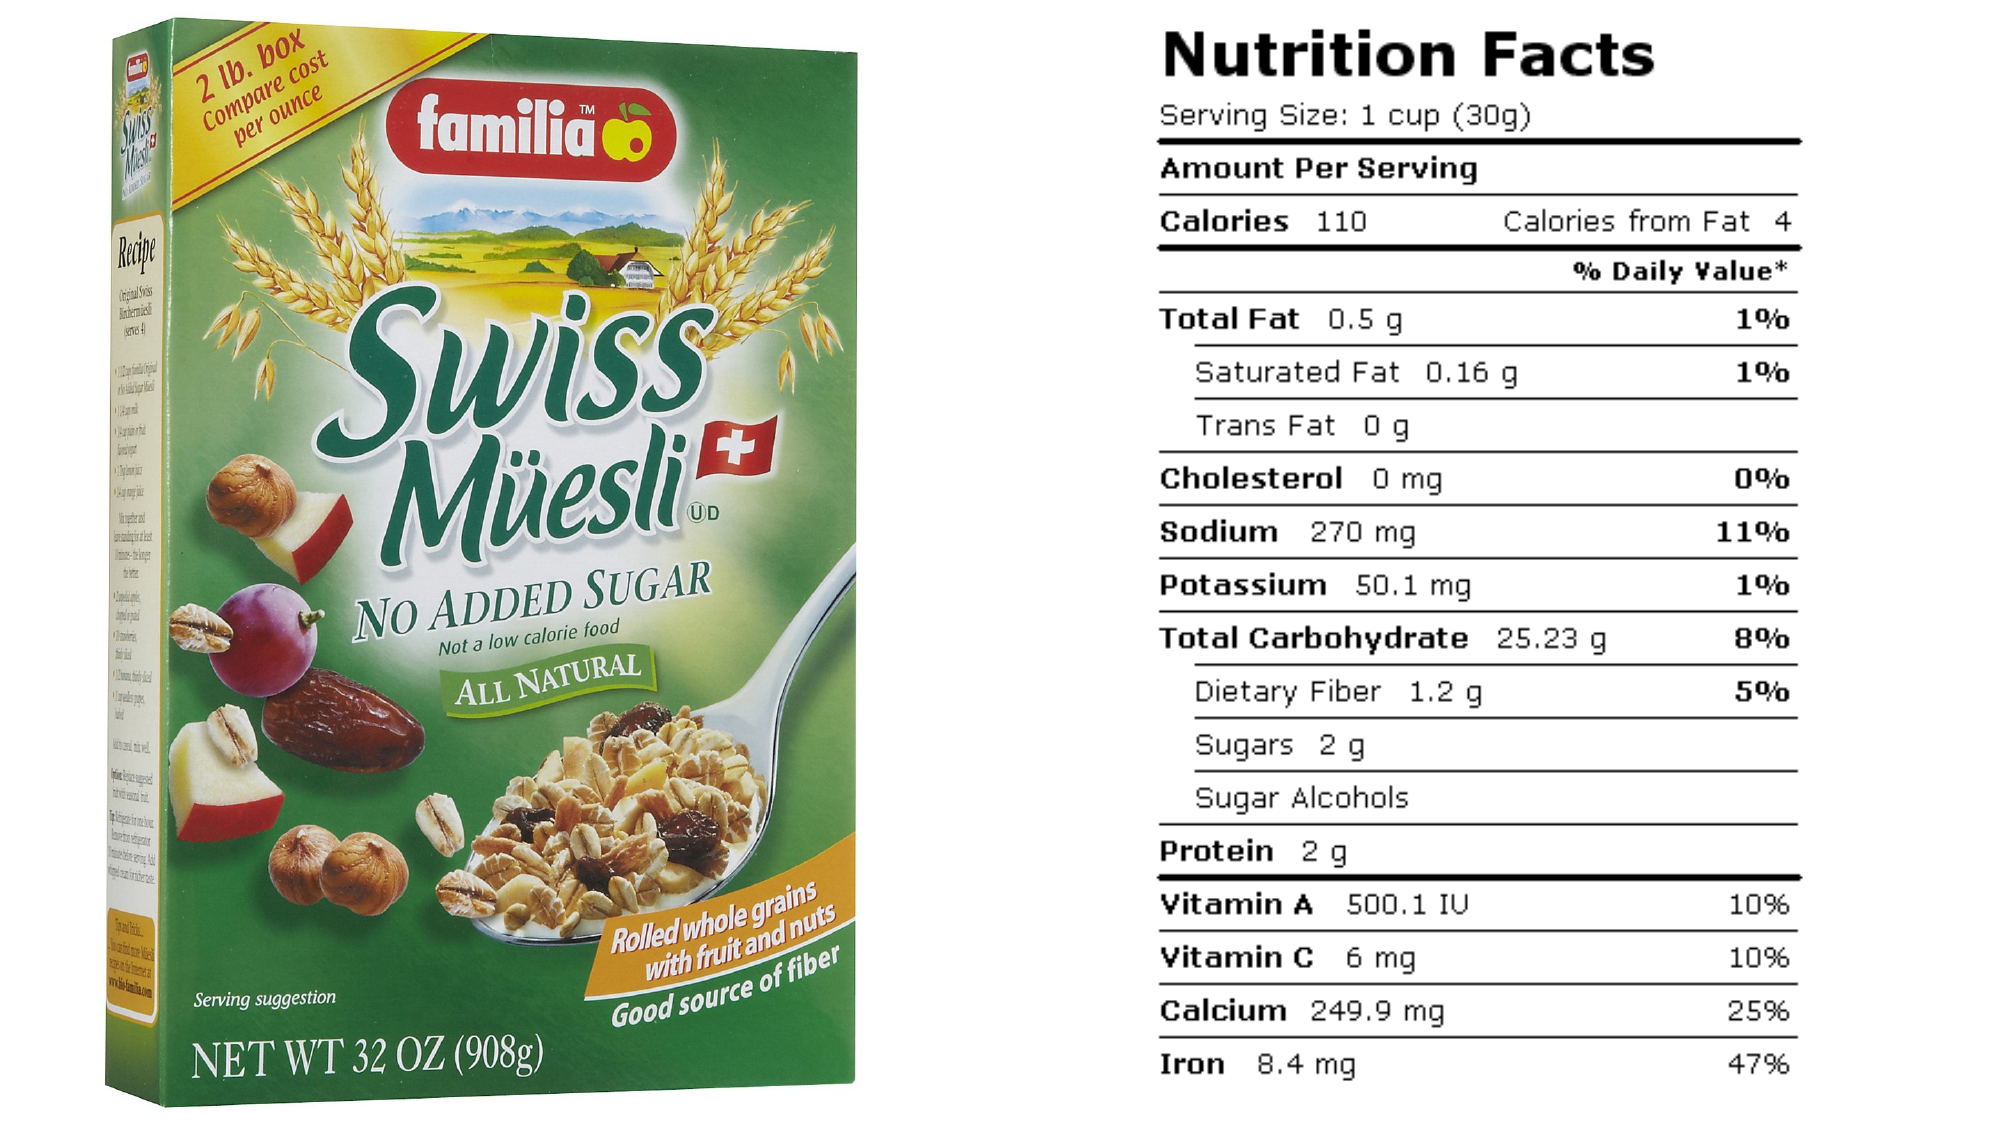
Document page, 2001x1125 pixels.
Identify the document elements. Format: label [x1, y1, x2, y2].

picture [93, 0, 869, 1113]
picture [1142, 0, 1814, 1101]
